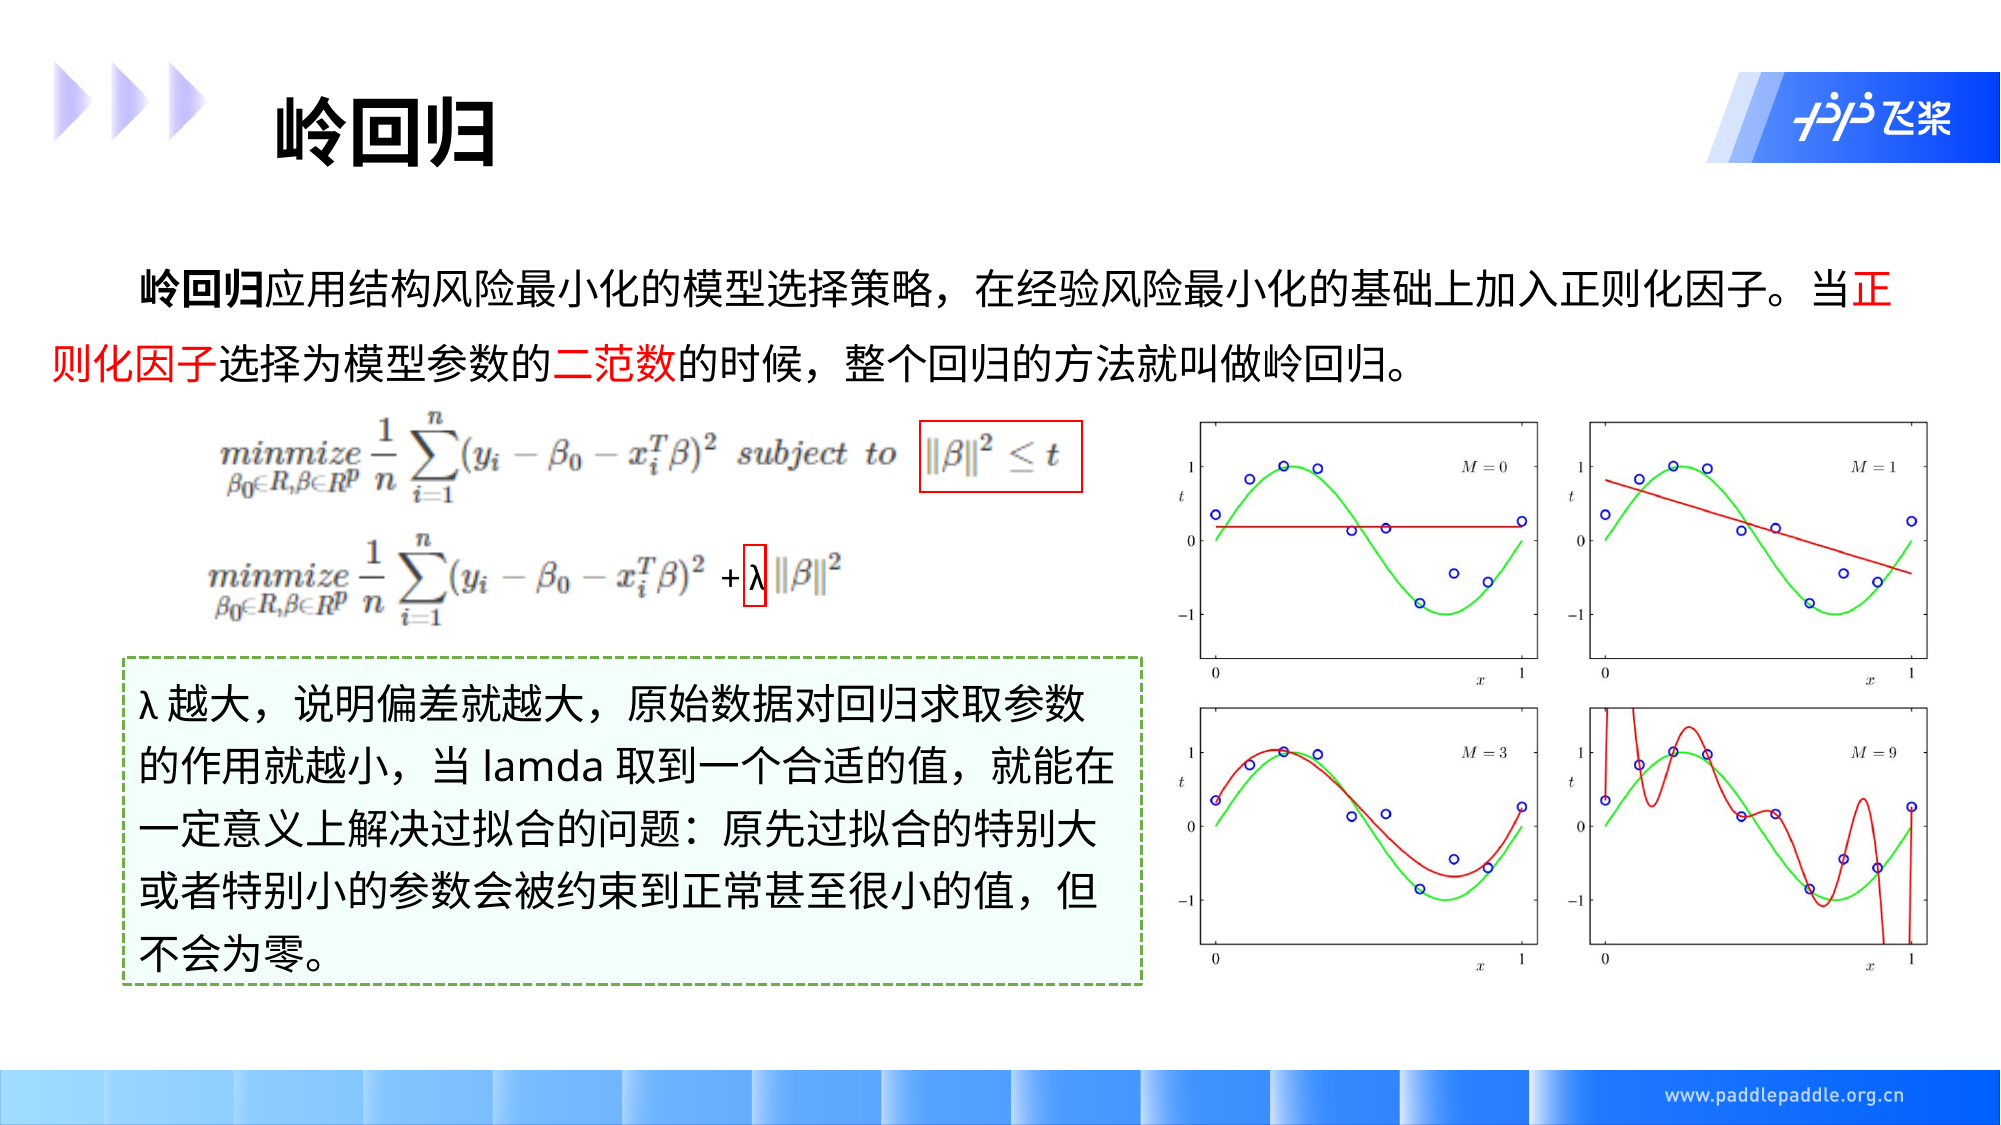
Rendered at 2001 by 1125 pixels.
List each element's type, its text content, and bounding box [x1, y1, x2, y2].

picture [1169, 411, 1943, 977]
picture [196, 397, 1083, 516]
text_box [743, 544, 749, 607]
picture [186, 519, 708, 639]
picture [749, 540, 847, 611]
picture [0, 1070, 2000, 1125]
text_box λ越大，说明偏差就越大，原始数据对回归求取参数的作用就越小，当lamda取到一个合适的值，就能在一定意义上解决过拟合的问题：原先过拟合的特别大或者特别小的参数会被约束到正常甚至很小的值，但不会为零。 [123, 657, 1142, 985]
text_box + λ [708, 545, 743, 605]
text_box 岭回归 [258, 77, 840, 183]
picture [1679, 72, 2000, 163]
text_box 岭回归应用结构风险最小化的模型选择策略，在经验风险最小化的基础上加入正则化因子。当正则化因子选择为模型参数的二范数的时候，整个回归的方法就叫做岭回归。 [36, 230, 1943, 396]
